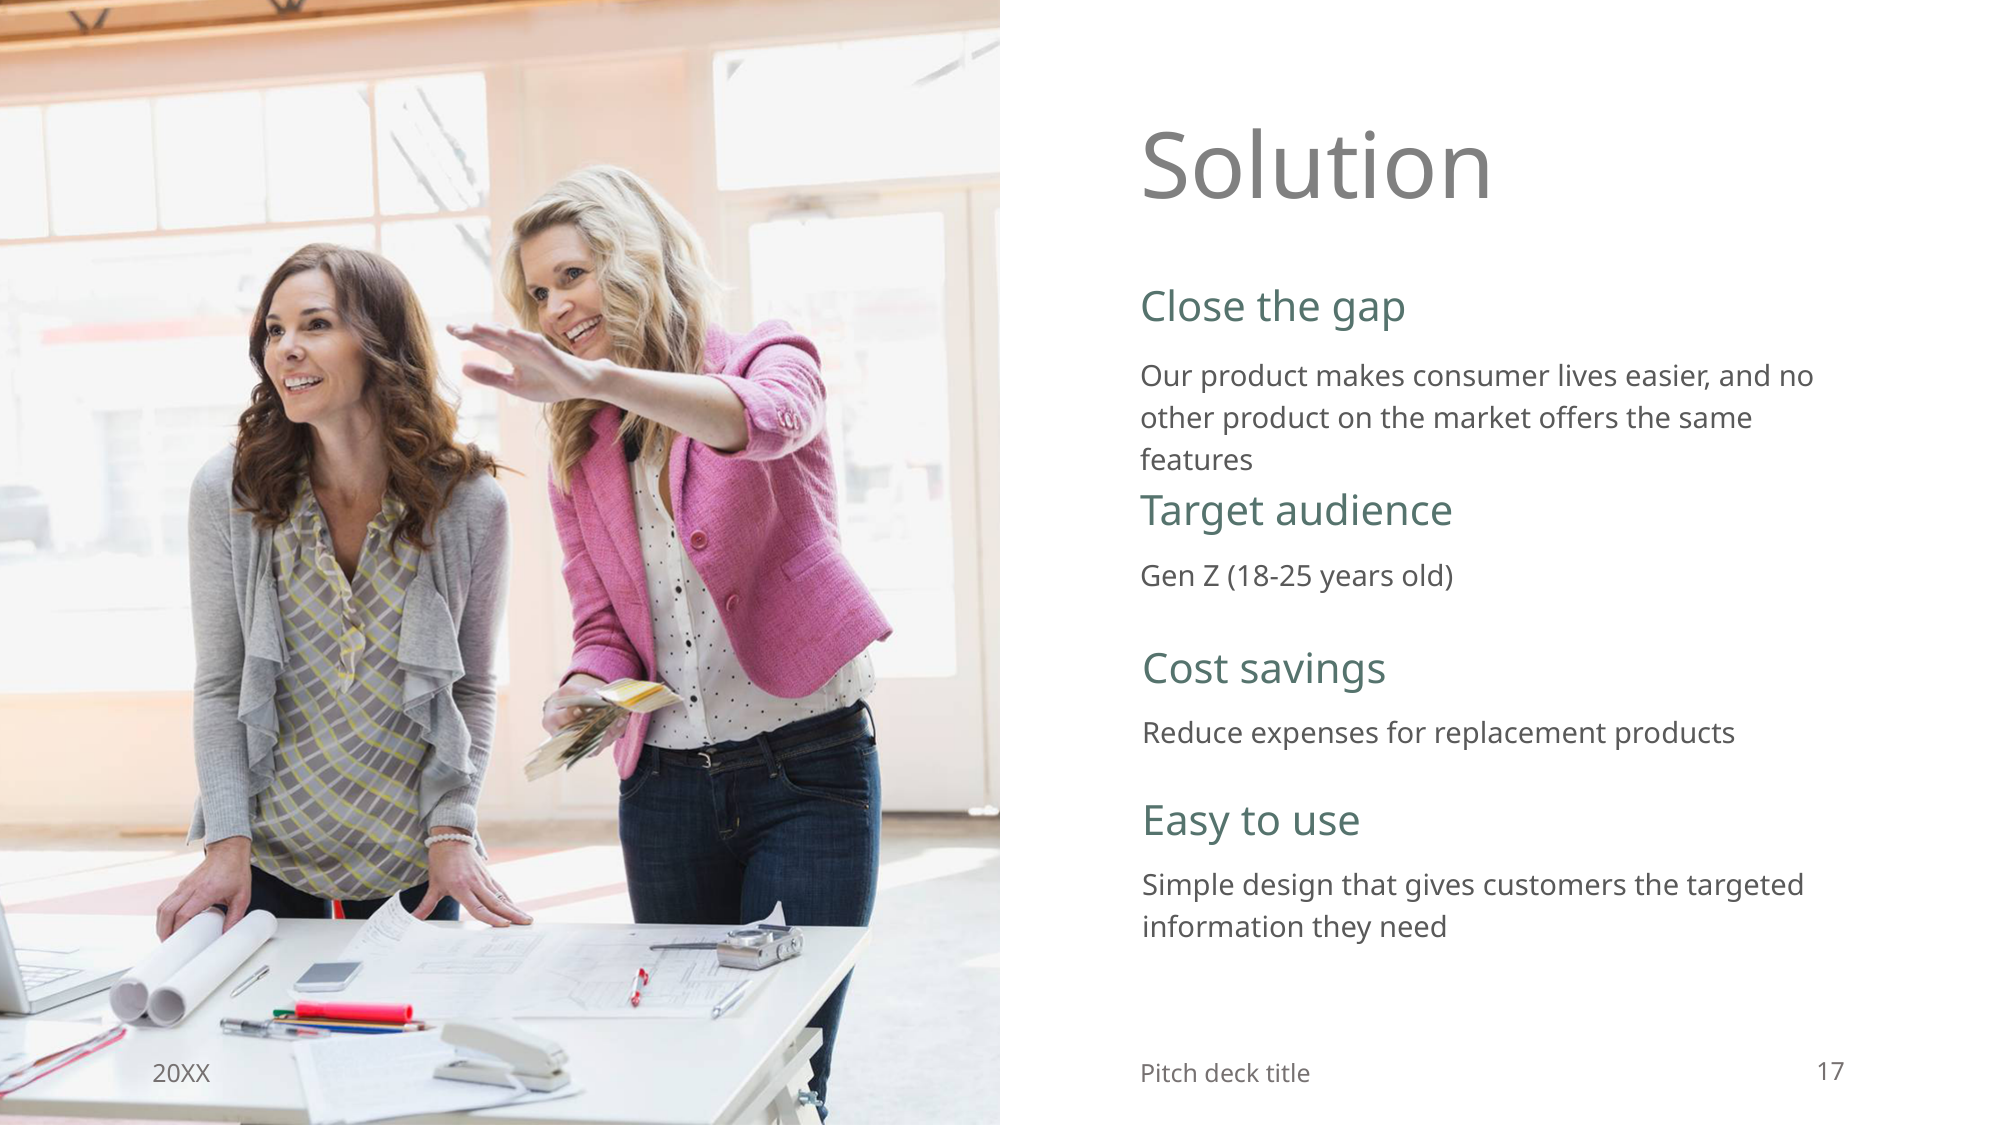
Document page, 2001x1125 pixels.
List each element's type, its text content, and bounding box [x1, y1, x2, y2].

list Simple design that gives customers the targeted information they need [1127, 851, 1877, 939]
list Gen Z (18-25 years old) [1125, 543, 1875, 630]
slide_number 17 [1709, 1042, 1860, 1103]
list Target audience [1125, 486, 1770, 542]
list Easy to use [1127, 796, 1772, 851]
footer Pitch deck title [1125, 1042, 1691, 1103]
list Cost savings [1127, 645, 1772, 700]
picture [0, 0, 1000, 1125]
list Our product makes consumer lives easier, and no other product on the market offers the same features [1125, 343, 1875, 431]
list Close the gap [1125, 277, 1770, 333]
list Reduce expenses for replacement products [1127, 700, 1877, 788]
title Solution [1125, 59, 1880, 278]
